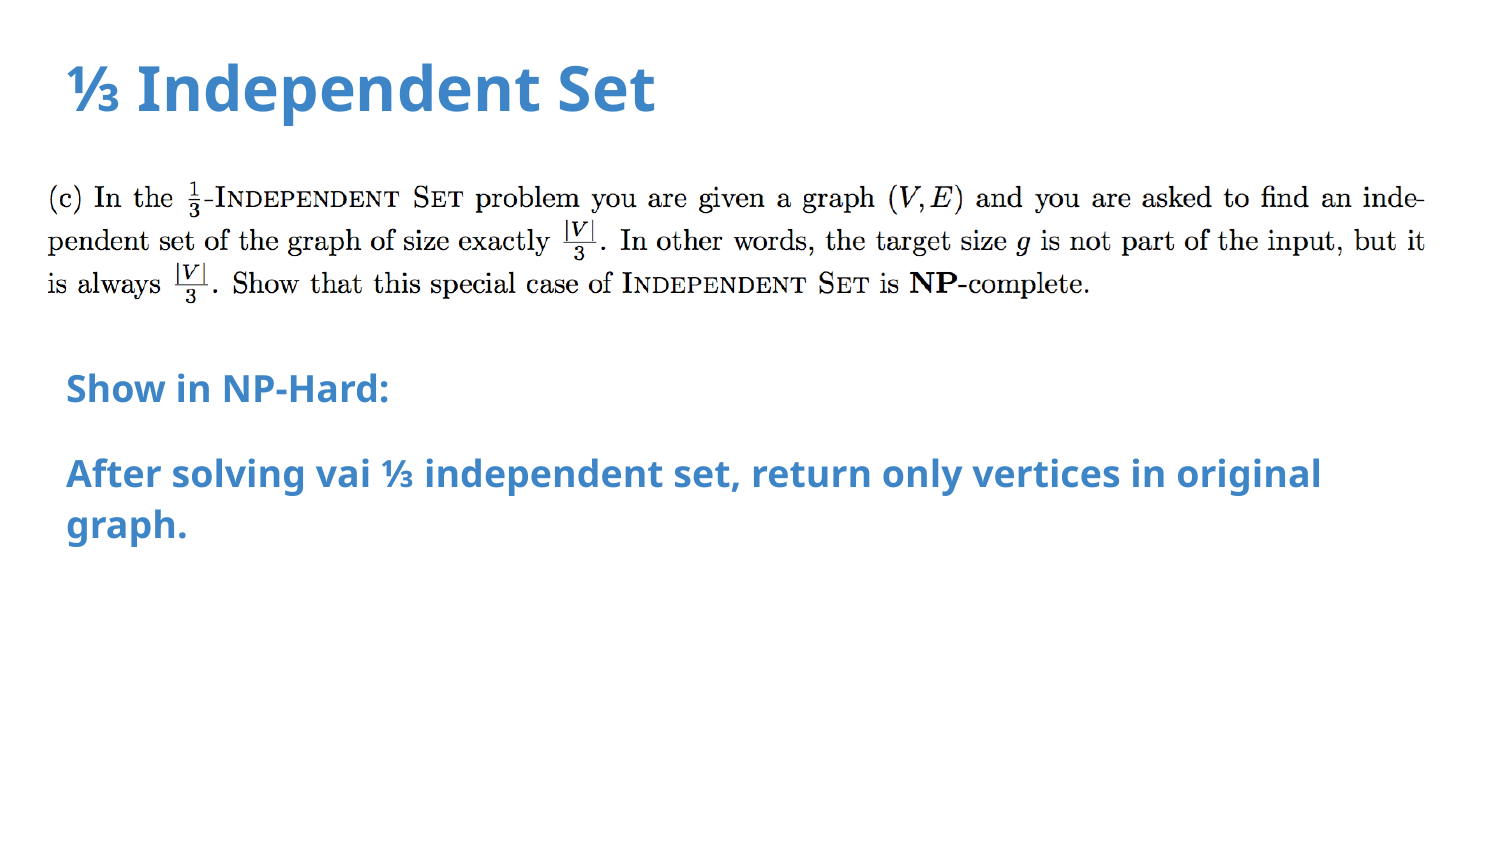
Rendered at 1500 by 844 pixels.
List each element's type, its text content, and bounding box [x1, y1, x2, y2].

picture [24, 153, 1457, 318]
list Show in NP-Hard: After solving vai ⅓ independent set, return only vertices in original graph. [51, 342, 1449, 761]
title ⅓ Independent Set [51, 34, 1449, 129]
